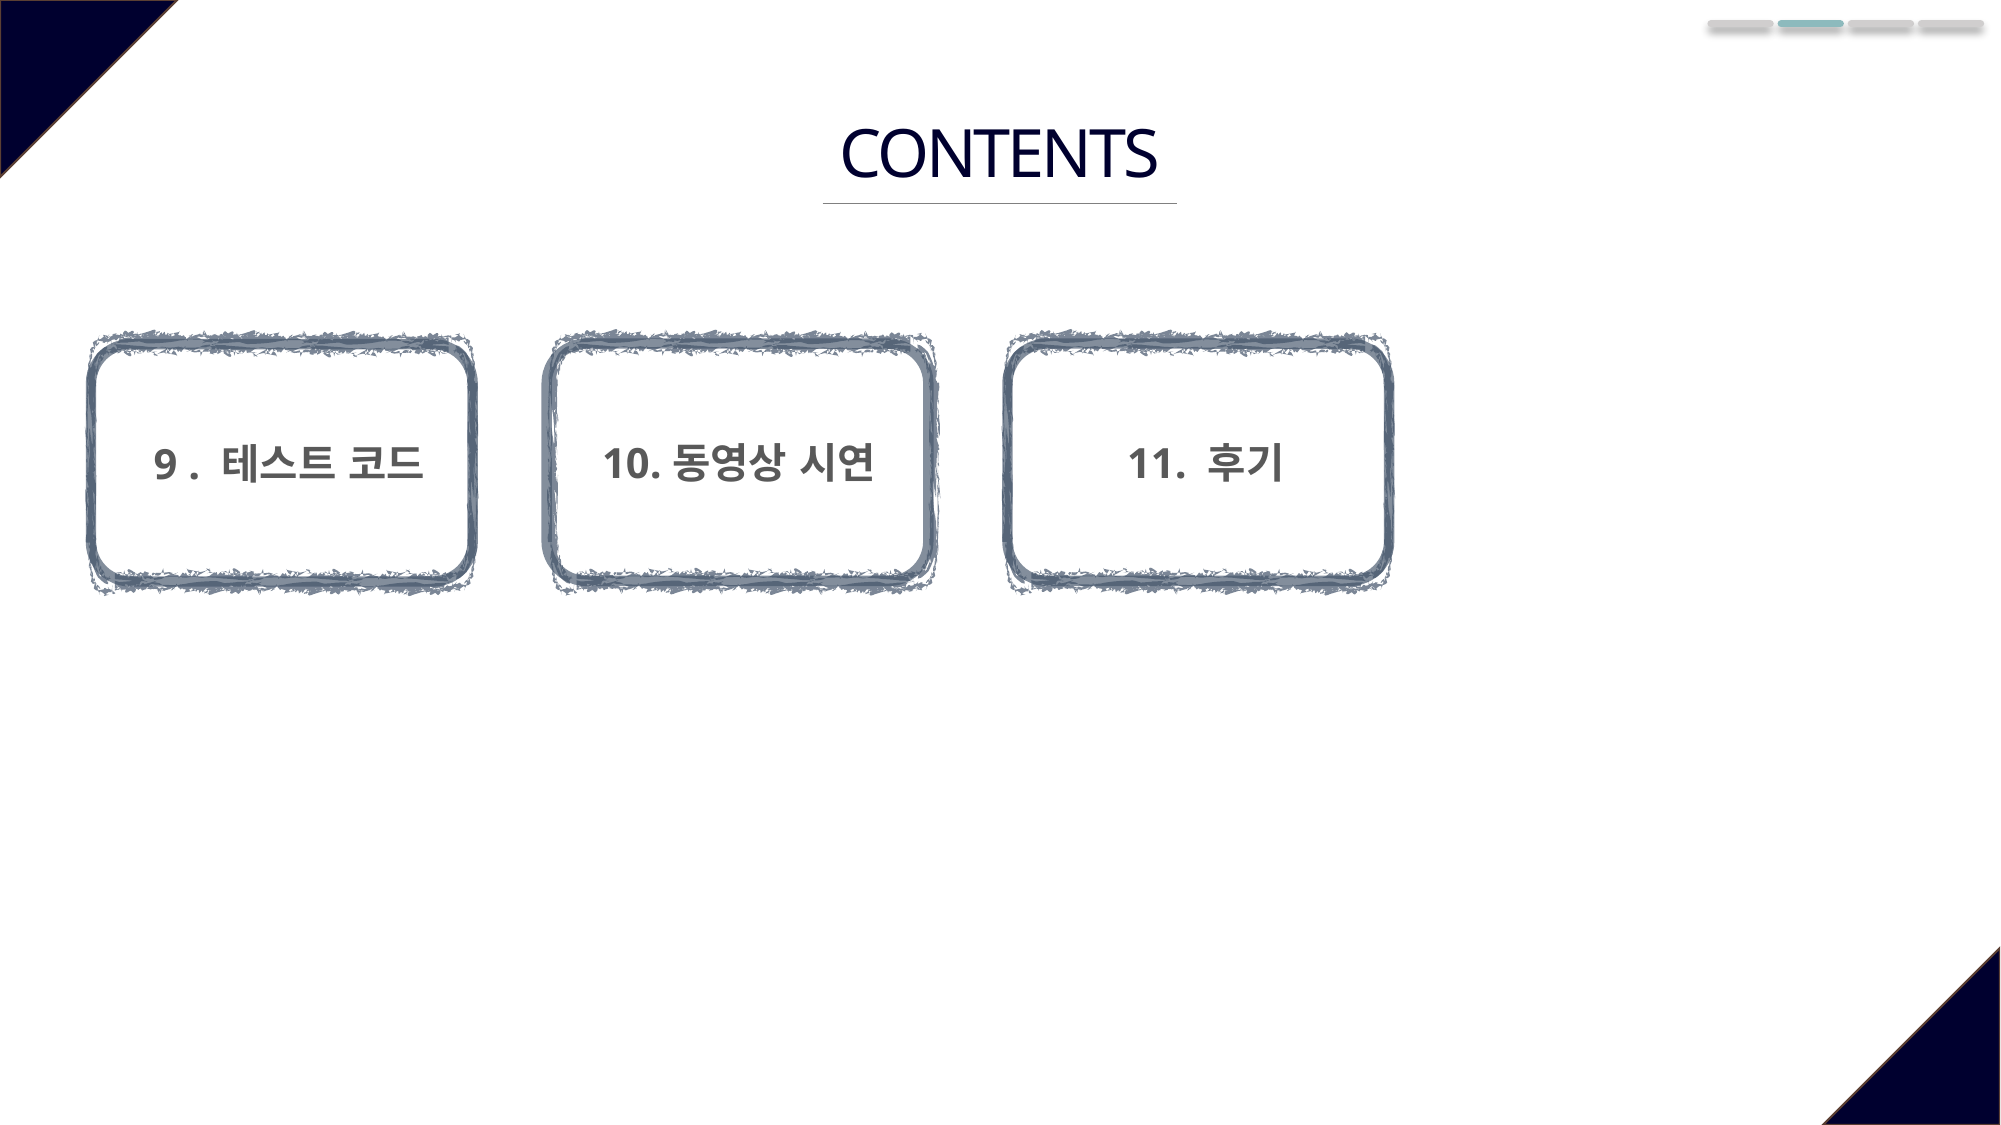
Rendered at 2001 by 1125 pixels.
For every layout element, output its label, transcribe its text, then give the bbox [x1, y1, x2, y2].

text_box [546, 329, 941, 596]
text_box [84, 329, 479, 597]
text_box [1001, 328, 1396, 596]
text_box CONTENTS [824, 102, 1175, 198]
